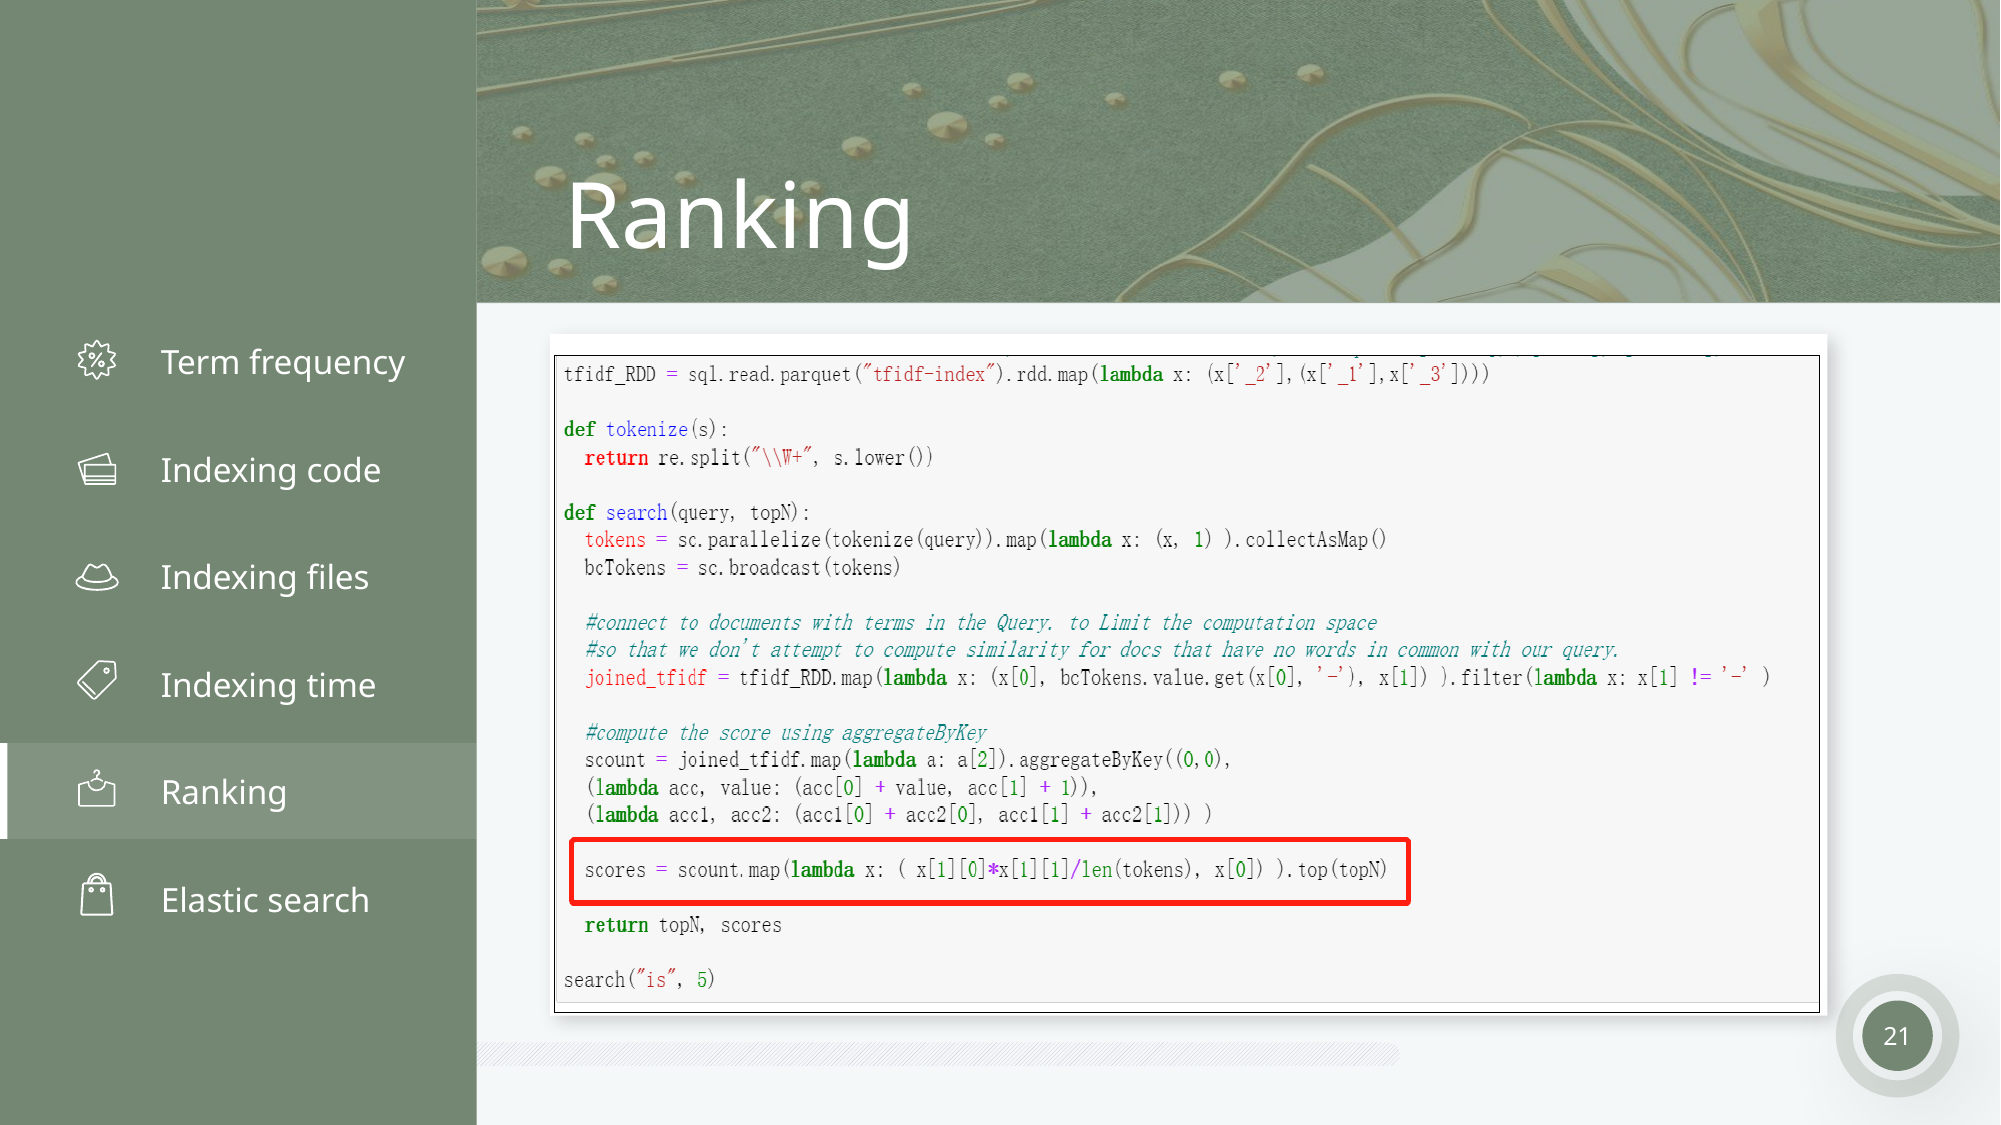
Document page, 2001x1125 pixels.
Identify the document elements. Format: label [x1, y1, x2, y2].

picture [554, 355, 1820, 1013]
picture [476, 0, 2000, 302]
text_box [77, 333, 466, 390]
text_box [74, 548, 466, 605]
text_box [76, 656, 466, 712]
text_box [0, 0, 478, 1125]
text_box [80, 871, 466, 927]
text_box [1835, 973, 1960, 1098]
text_box [77, 441, 466, 497]
text_box [478, 1041, 1401, 1067]
text_box [0, 743, 477, 839]
text_box [78, 763, 466, 860]
text_box [549, 333, 1828, 1017]
